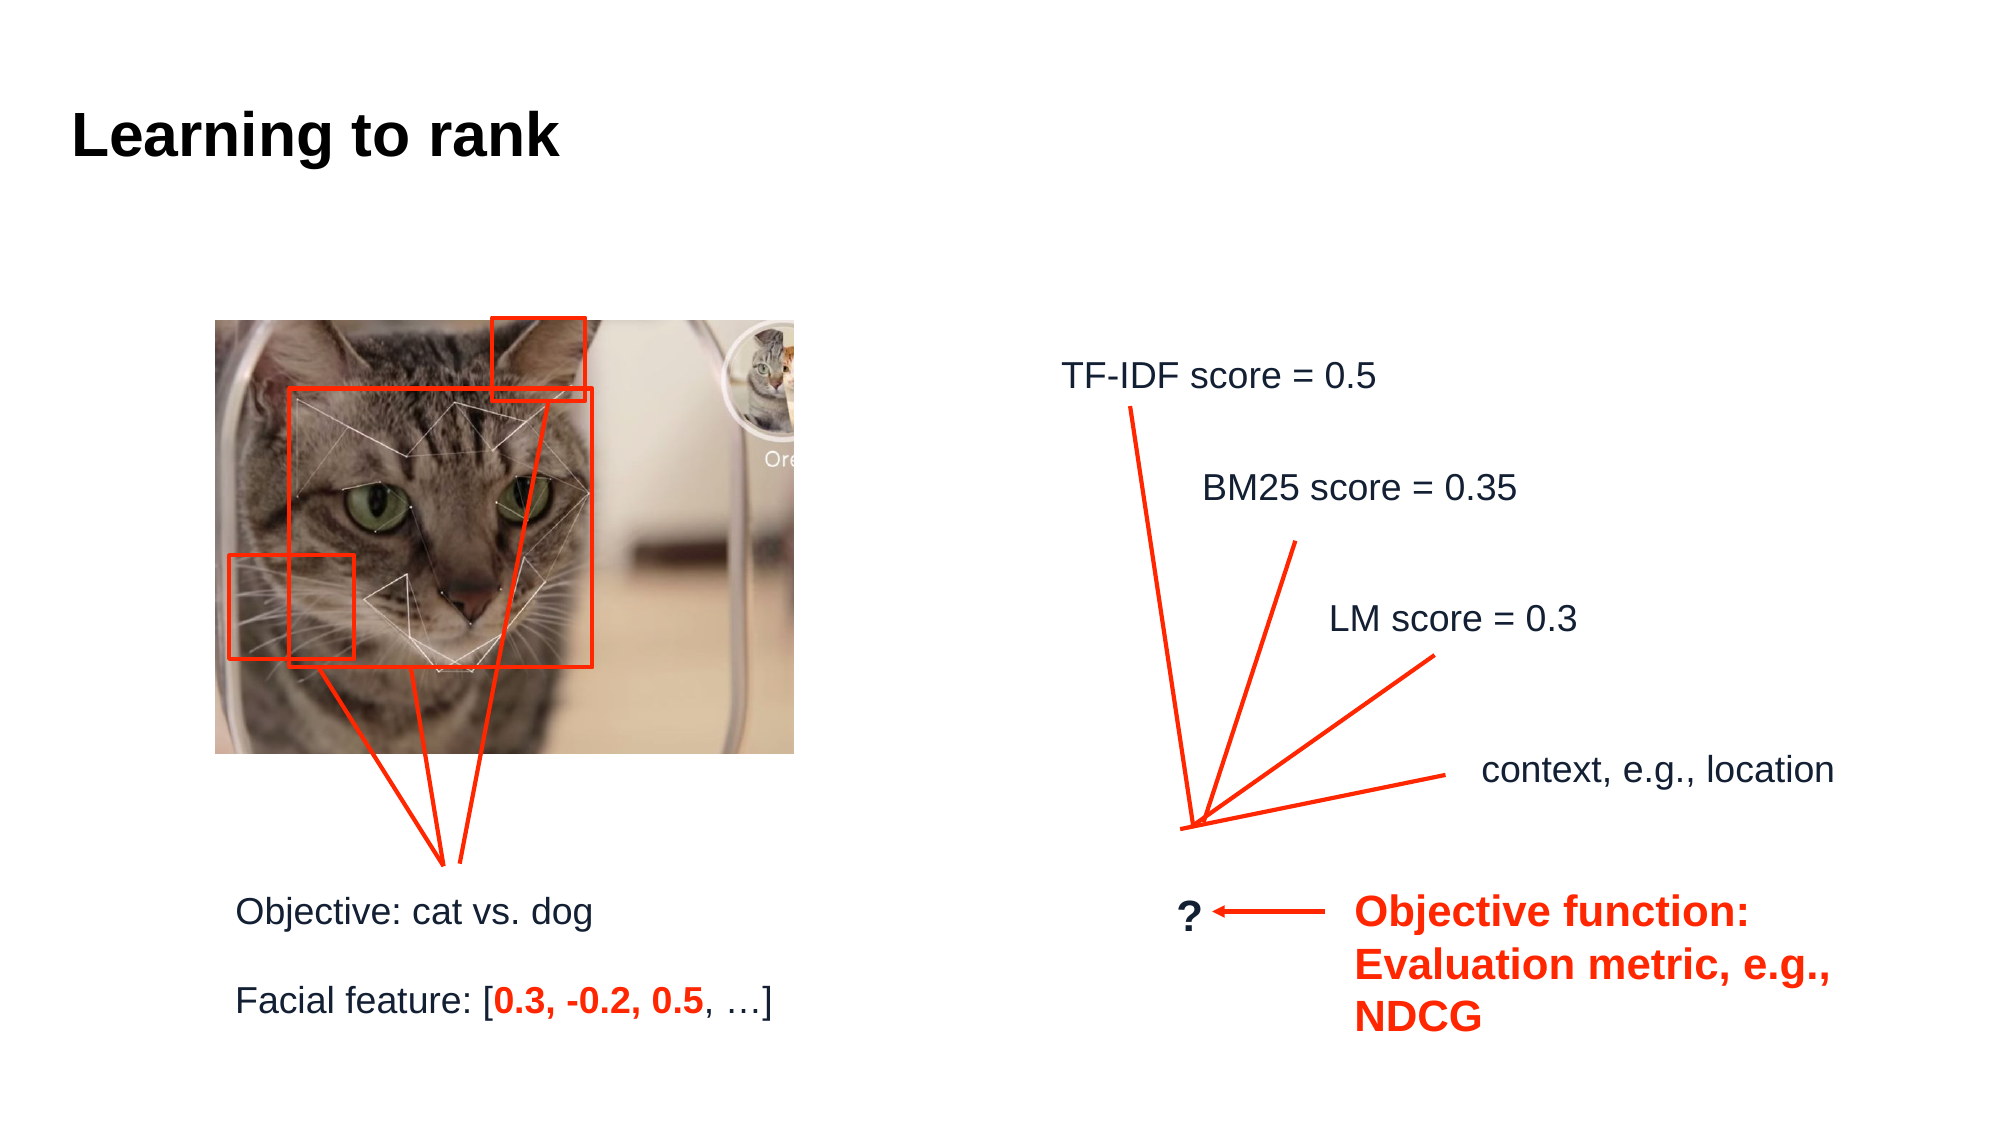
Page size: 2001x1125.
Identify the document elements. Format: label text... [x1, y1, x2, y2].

text_box ? [1169, 879, 1211, 948]
text_box TF-IDF score = 0.5 [1053, 343, 1385, 404]
text_box Facial feature: [0.3, -0.2, 0.5, …] [227, 968, 781, 1029]
text_box [1212, 905, 1325, 918]
text_box context, e.g., location [1473, 737, 1843, 798]
text_box LM score = 0.3 [1321, 586, 1586, 647]
title Learning to rank [62, 86, 1795, 196]
text_box BM25 score = 0.35 [1194, 455, 1526, 516]
text_box Objective: cat vs. dog [227, 879, 602, 940]
picture [215, 320, 794, 754]
text_box Objective function: Evaluation metric, e.g., NDCG [1346, 875, 1883, 1049]
